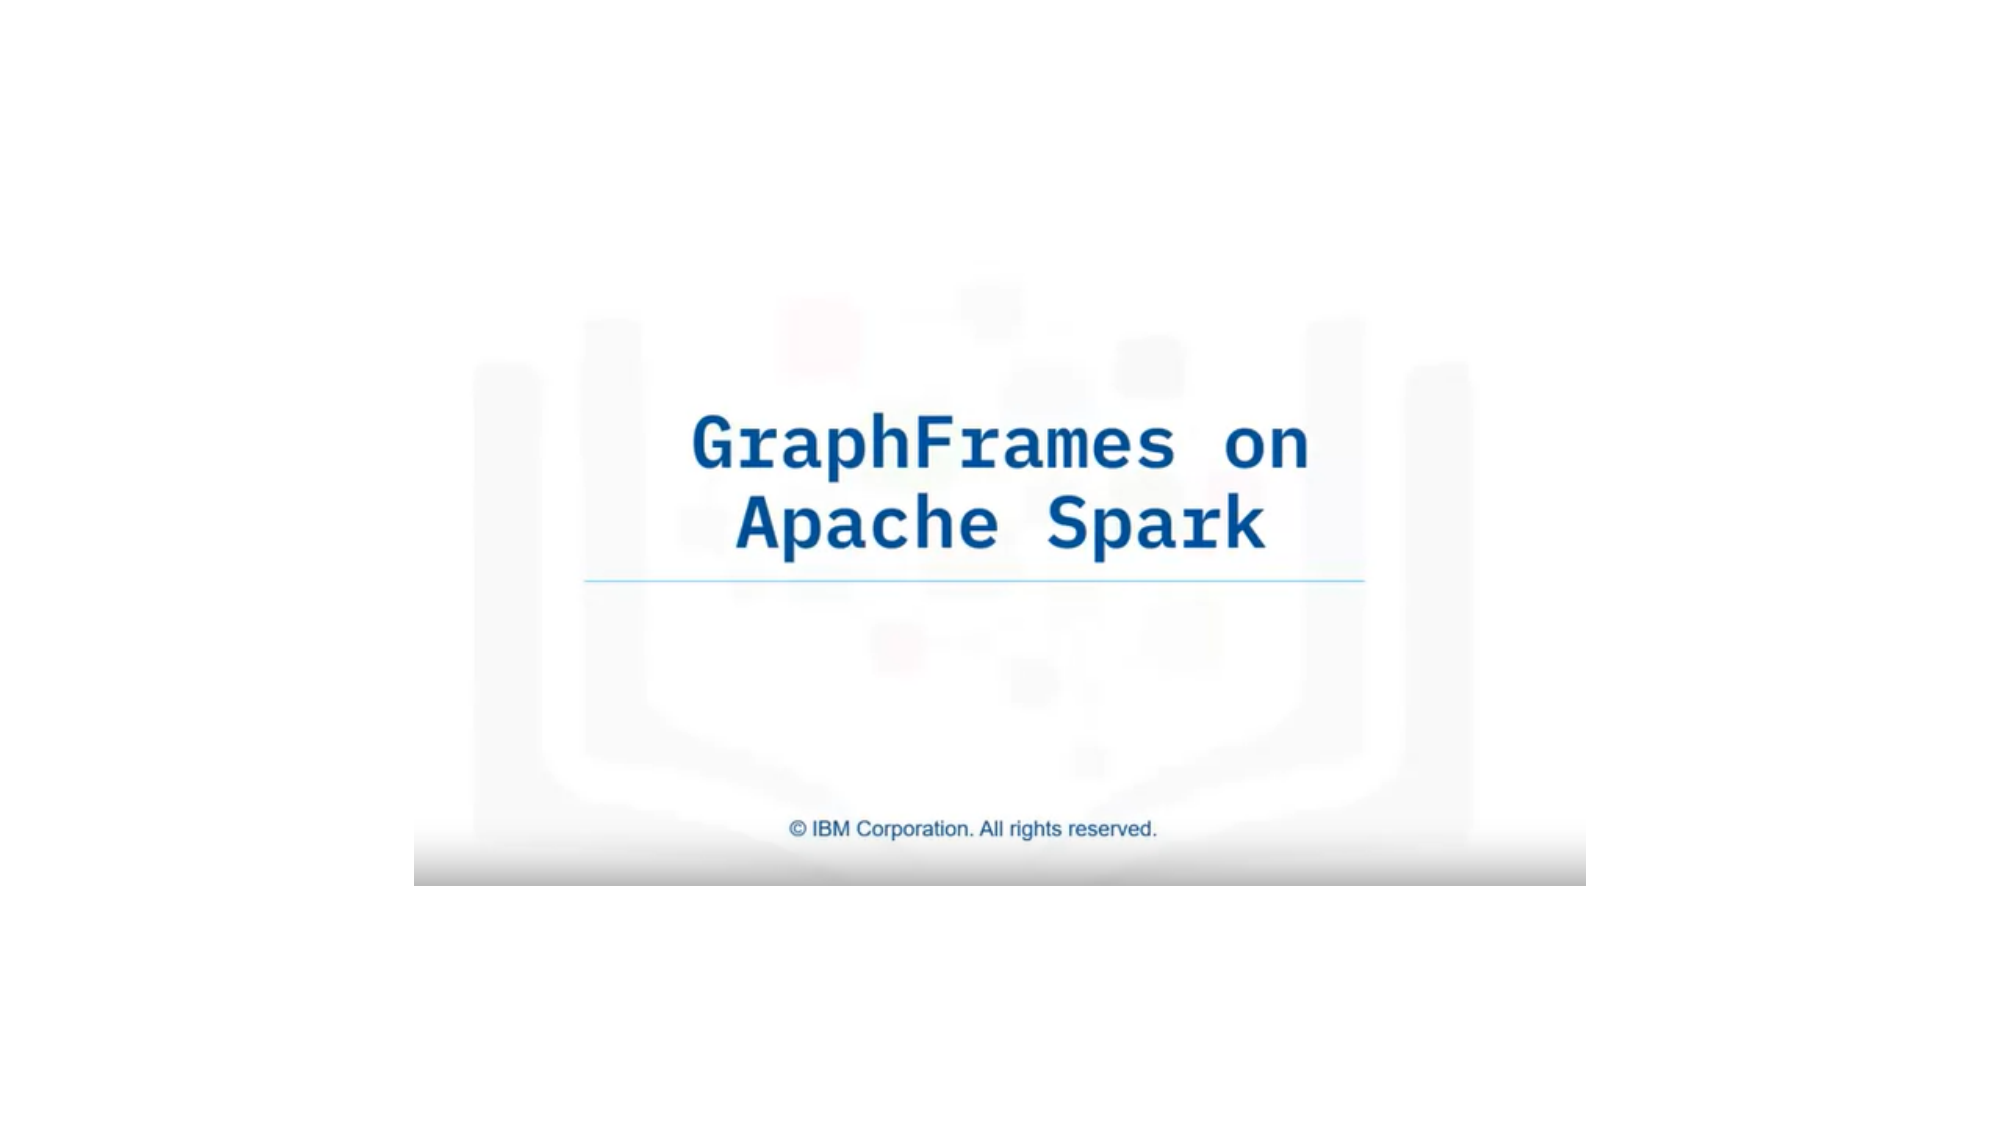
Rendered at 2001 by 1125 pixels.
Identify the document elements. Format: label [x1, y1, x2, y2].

picture [414, 238, 1586, 886]
